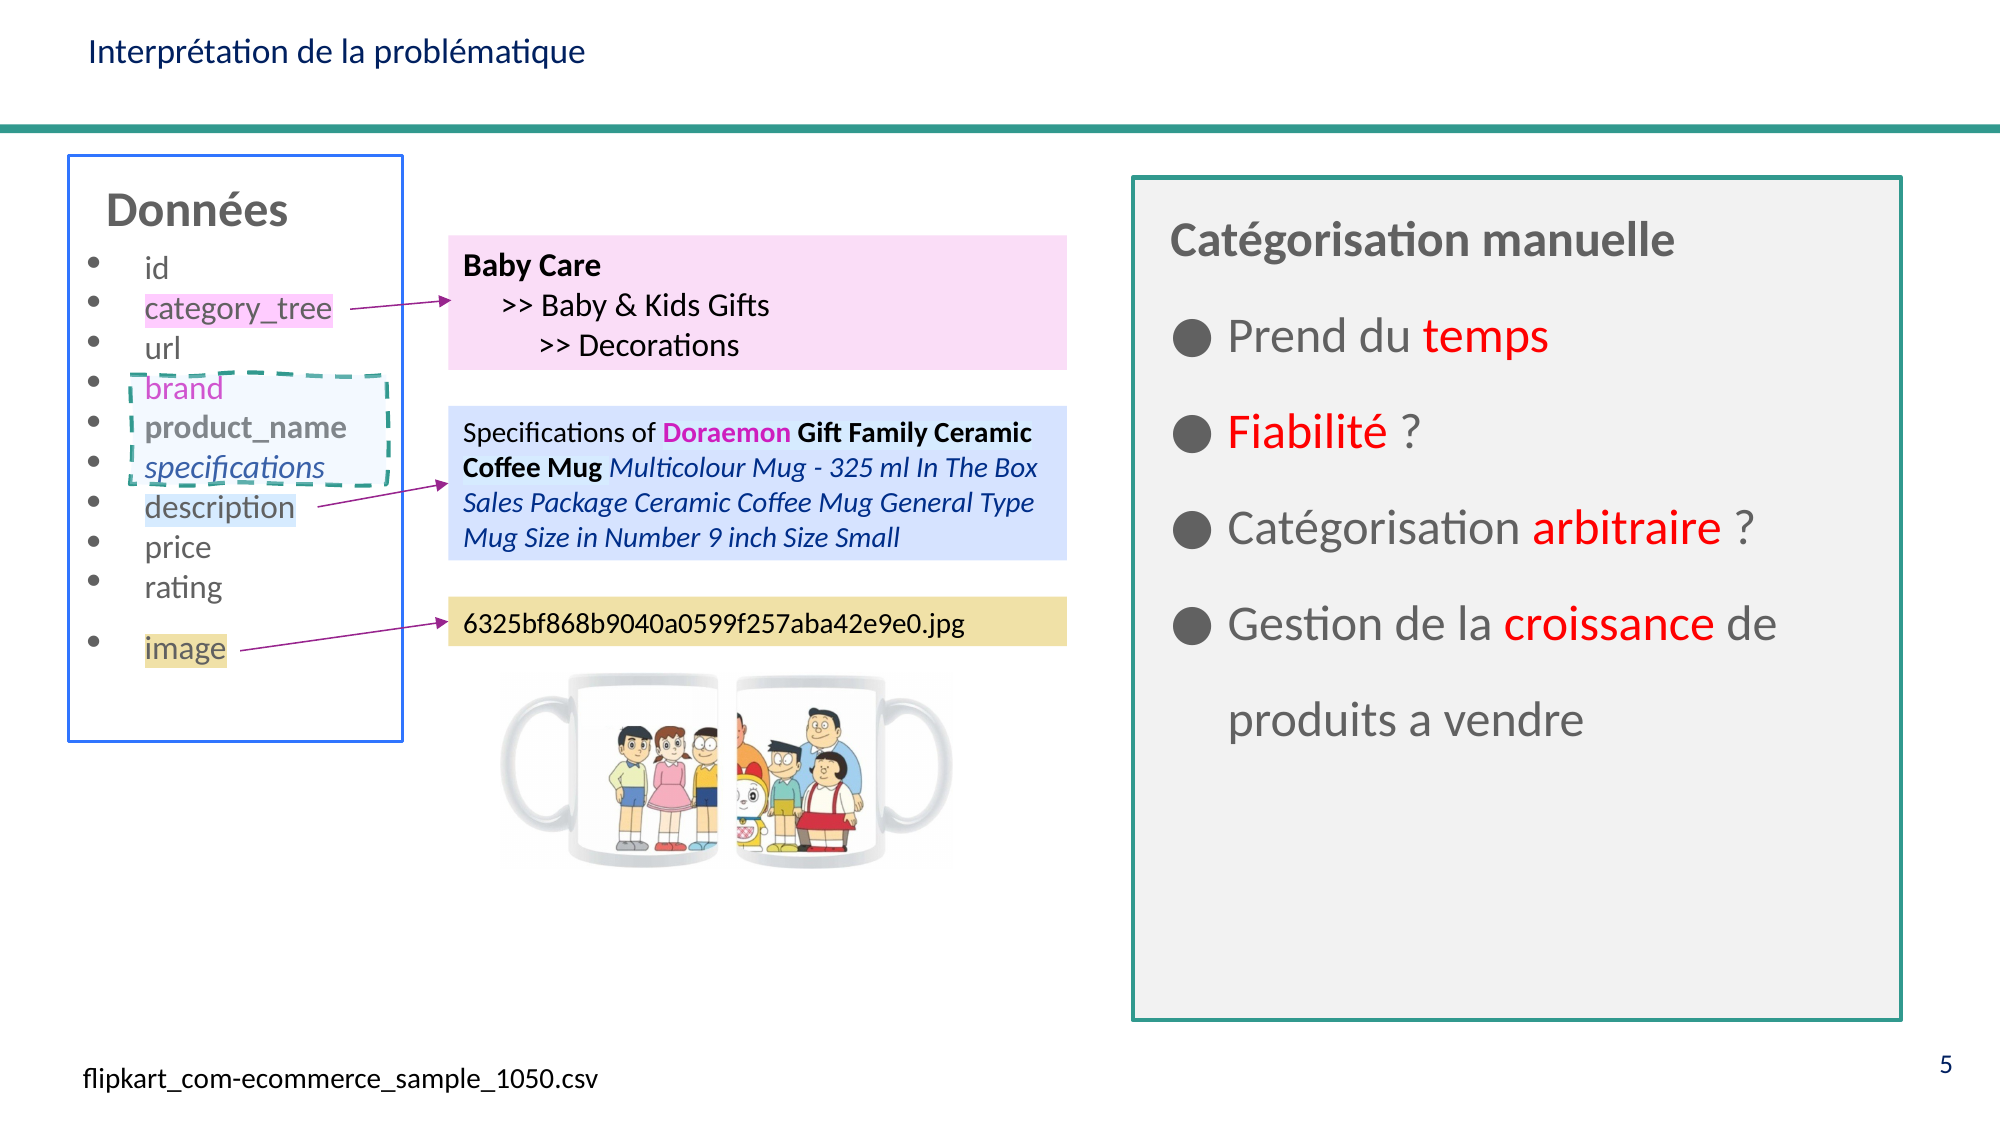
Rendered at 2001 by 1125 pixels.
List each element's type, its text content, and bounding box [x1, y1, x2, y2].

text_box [317, 483, 449, 508]
title Interprétation de la problématique [68, 7, 1932, 134]
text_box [349, 299, 452, 310]
picture [499, 672, 953, 869]
slide_number 5 [1853, 1019, 1974, 1106]
text_box [127, 370, 391, 488]
text_box Specifications of Doraemon Gift Family Ceramic Coffee Mug Multicolour Mug - 325 ml In The Box Sales Package Ceramic Coffee Mug General Type Mug Size in Number 9 inch Size Small [448, 405, 1067, 561]
list Données id category_tree url brand product_name specifications description price rating image [68, 155, 403, 742]
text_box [239, 621, 449, 651]
list Catégorisation manuelle Prend du temps Fiabilité ? Catégorisation arbitraire ? Gestion de la croissance de produits a vendre [1131, 175, 1903, 1022]
text_box 6325bf868b9040a0599f257aba42e9e0.jpg [448, 596, 1067, 647]
text_box flipkart_com-ecommerce_sample_1050.csv [68, 1052, 666, 1103]
text_box Baby Care >> Baby & Kids Gifts >> Decorations [448, 235, 1067, 370]
